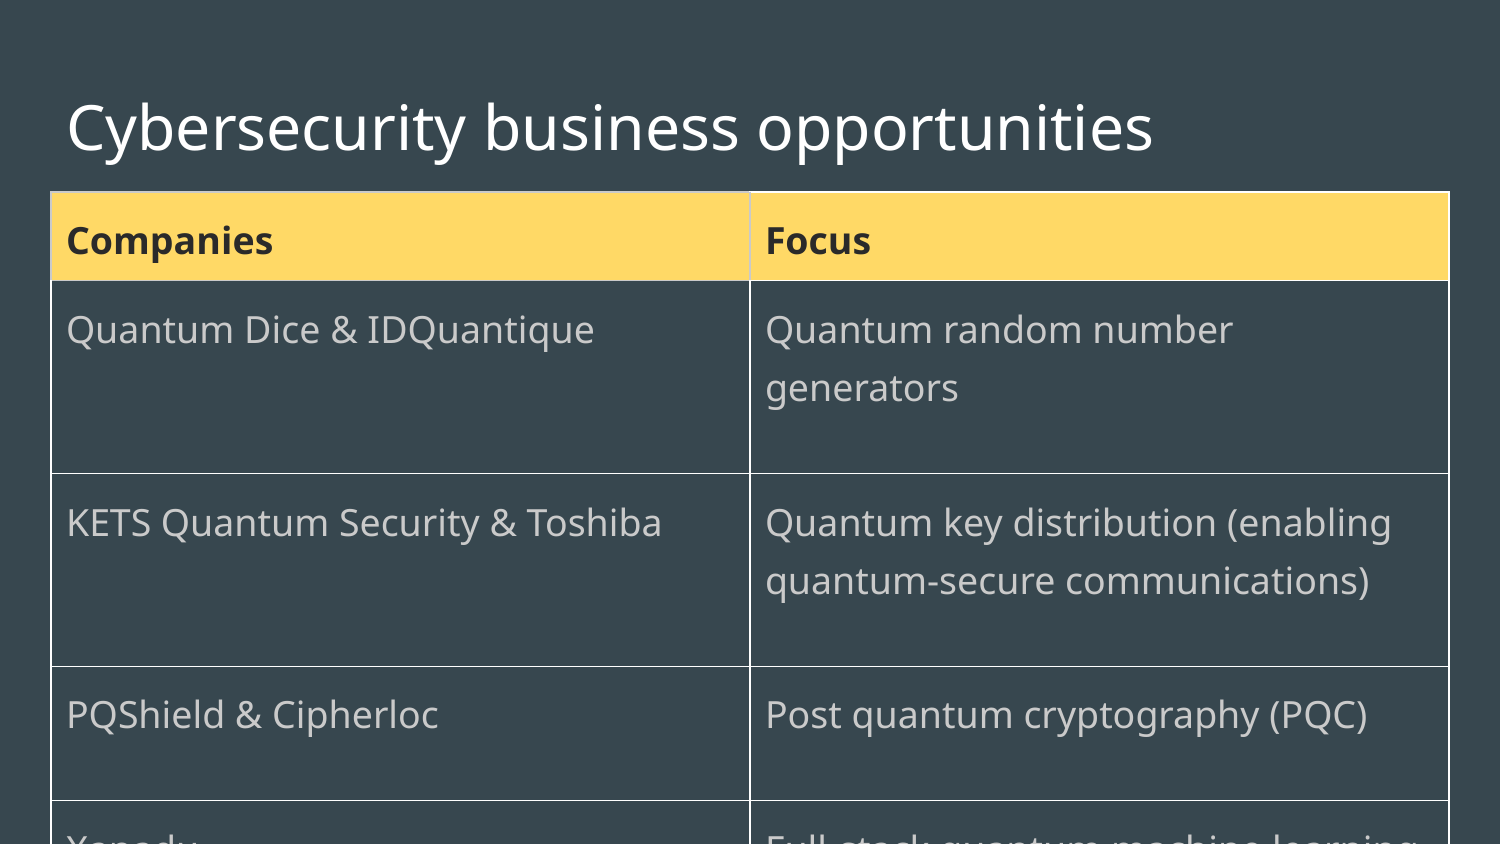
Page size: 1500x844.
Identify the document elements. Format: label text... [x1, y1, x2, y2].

table_cell Full-stack quantum machine learning [751, 801, 1448, 844]
table_cell Quantum key distribution (enabling quantum-secure communications) [751, 474, 1448, 666]
table_cell PQShield & Cipherloc [52, 667, 749, 800]
table_cell Quantum Dice & IDQuantique [52, 281, 749, 473]
table_cell Xanadu [52, 801, 749, 844]
table_cell Post quantum cryptography (PQC) [751, 667, 1448, 800]
table_cell Quantum random number generators [751, 281, 1448, 473]
table_header Focus [751, 193, 1448, 280]
title Cybersecurity business opportunities [51, 72, 1449, 167]
table_header Companies [52, 193, 749, 280]
table_cell KETS Quantum Security & Toshiba [52, 474, 749, 666]
